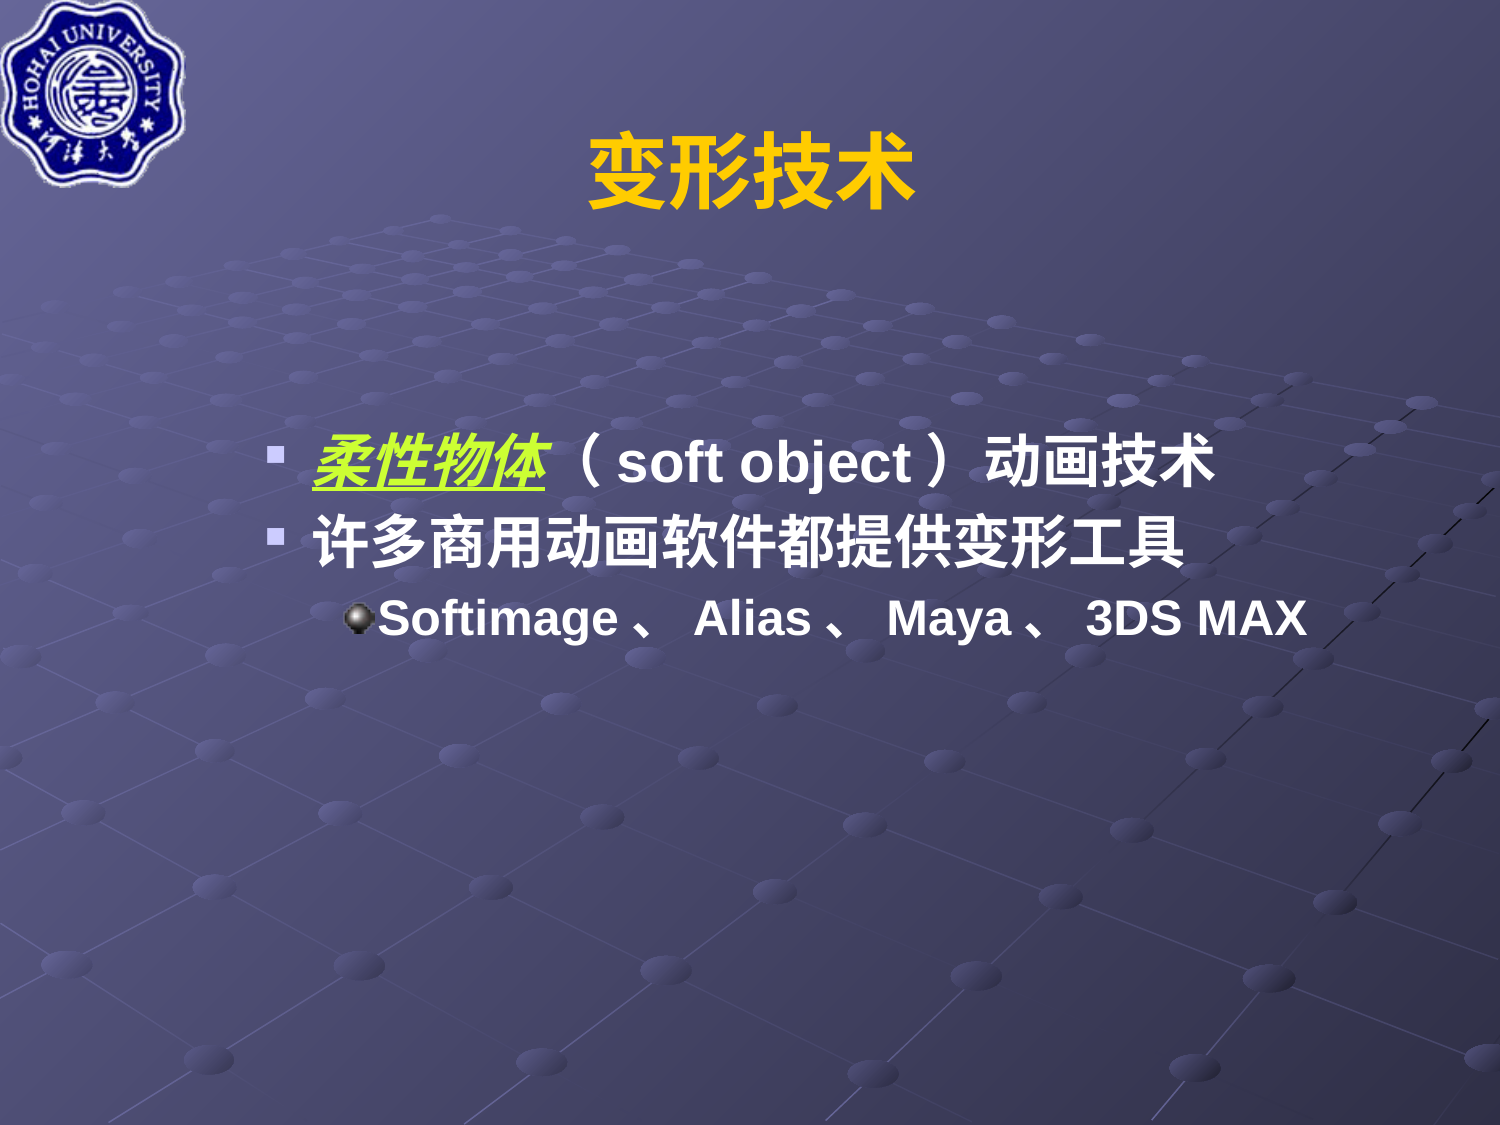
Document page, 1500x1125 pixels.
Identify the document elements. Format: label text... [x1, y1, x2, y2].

slide_number [1074, 1023, 1426, 1100]
title 变形技术 [76, 125, 1428, 314]
picture [0, 0, 186, 188]
list 柔性物体（soft object）动画技术 许多商用动画软件都提供变形工具 Softimage、Alias、Maya、3DS MAX [174, 324, 1500, 906]
picture [339, 598, 375, 634]
